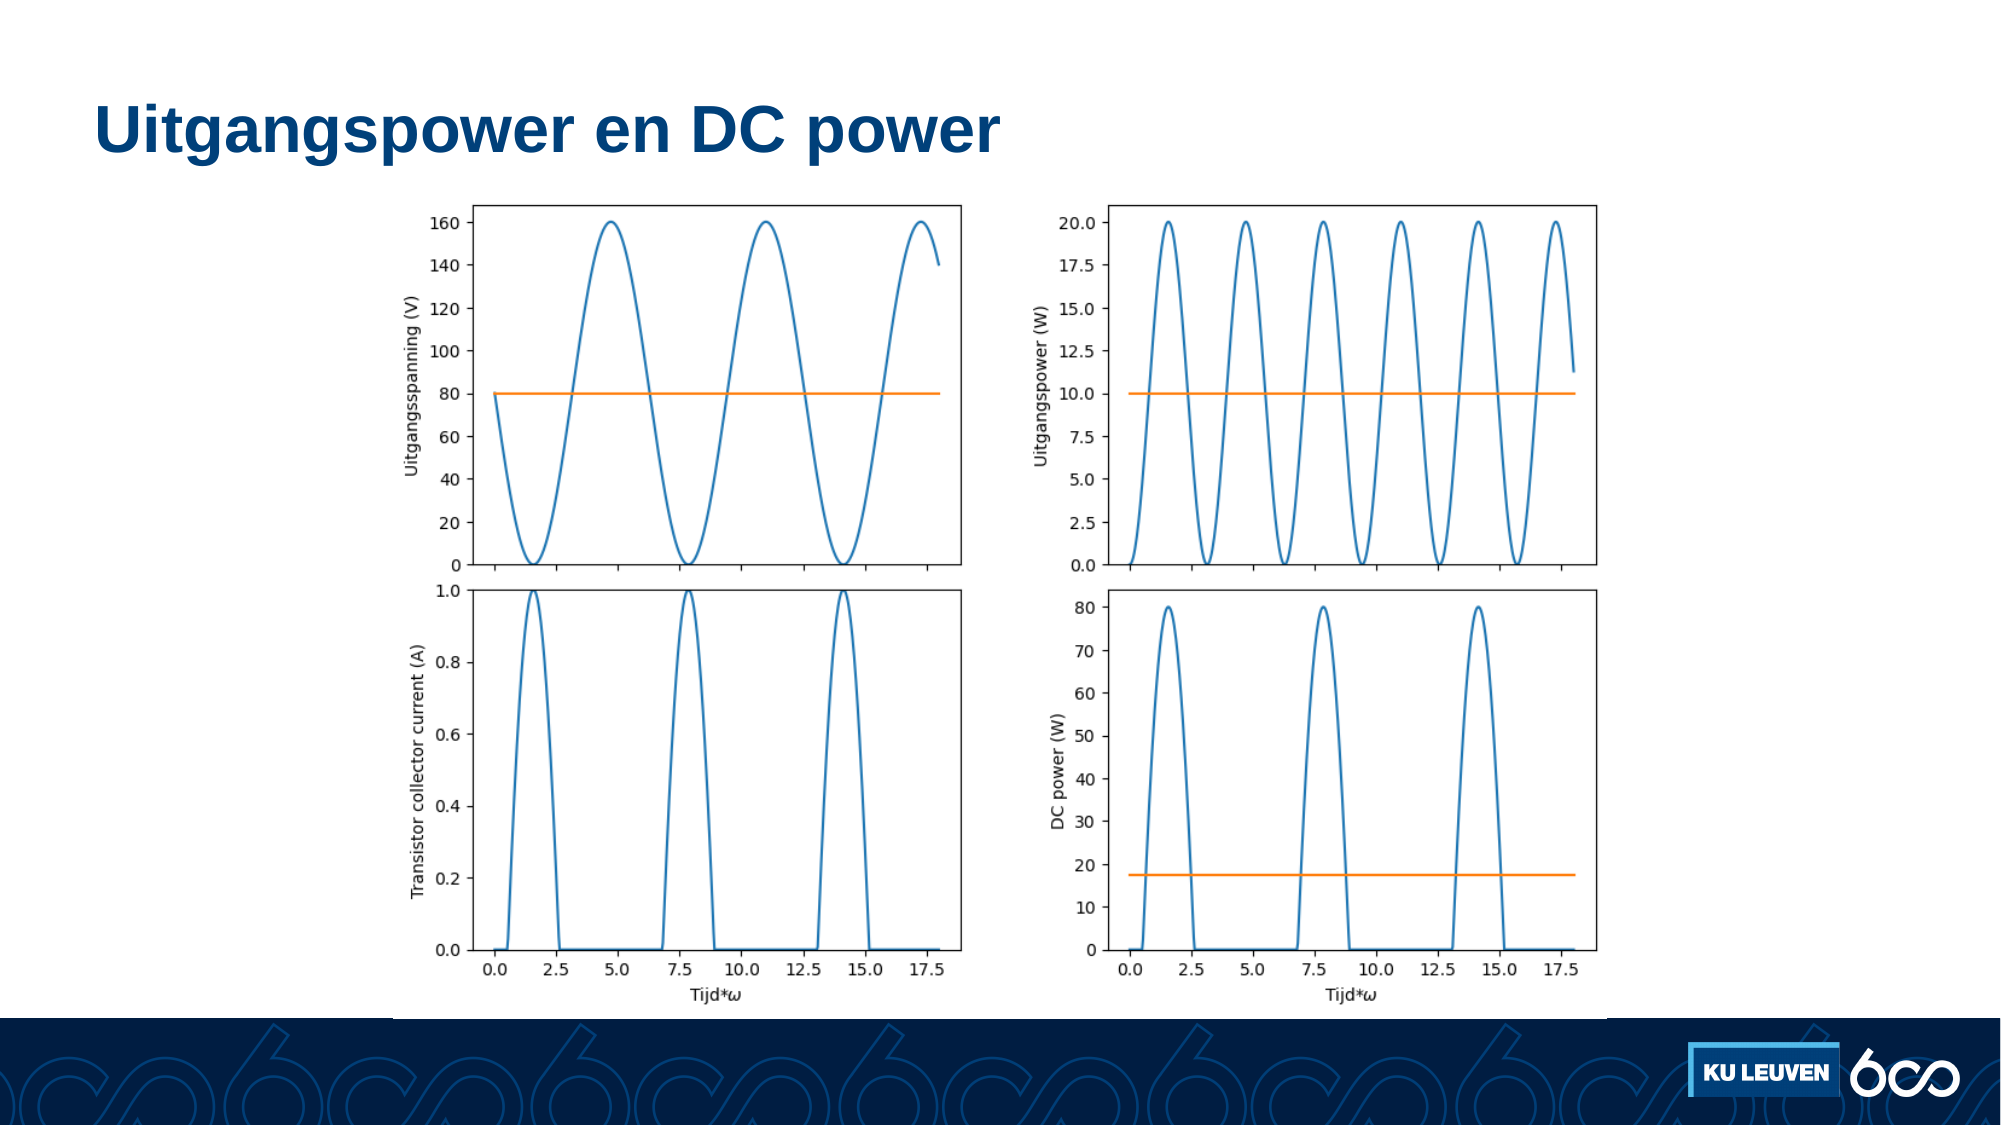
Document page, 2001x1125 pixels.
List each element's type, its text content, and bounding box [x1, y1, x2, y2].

title Uitgangspower en DC power [94, 94, 1906, 201]
picture [0, 193, 2001, 1125]
